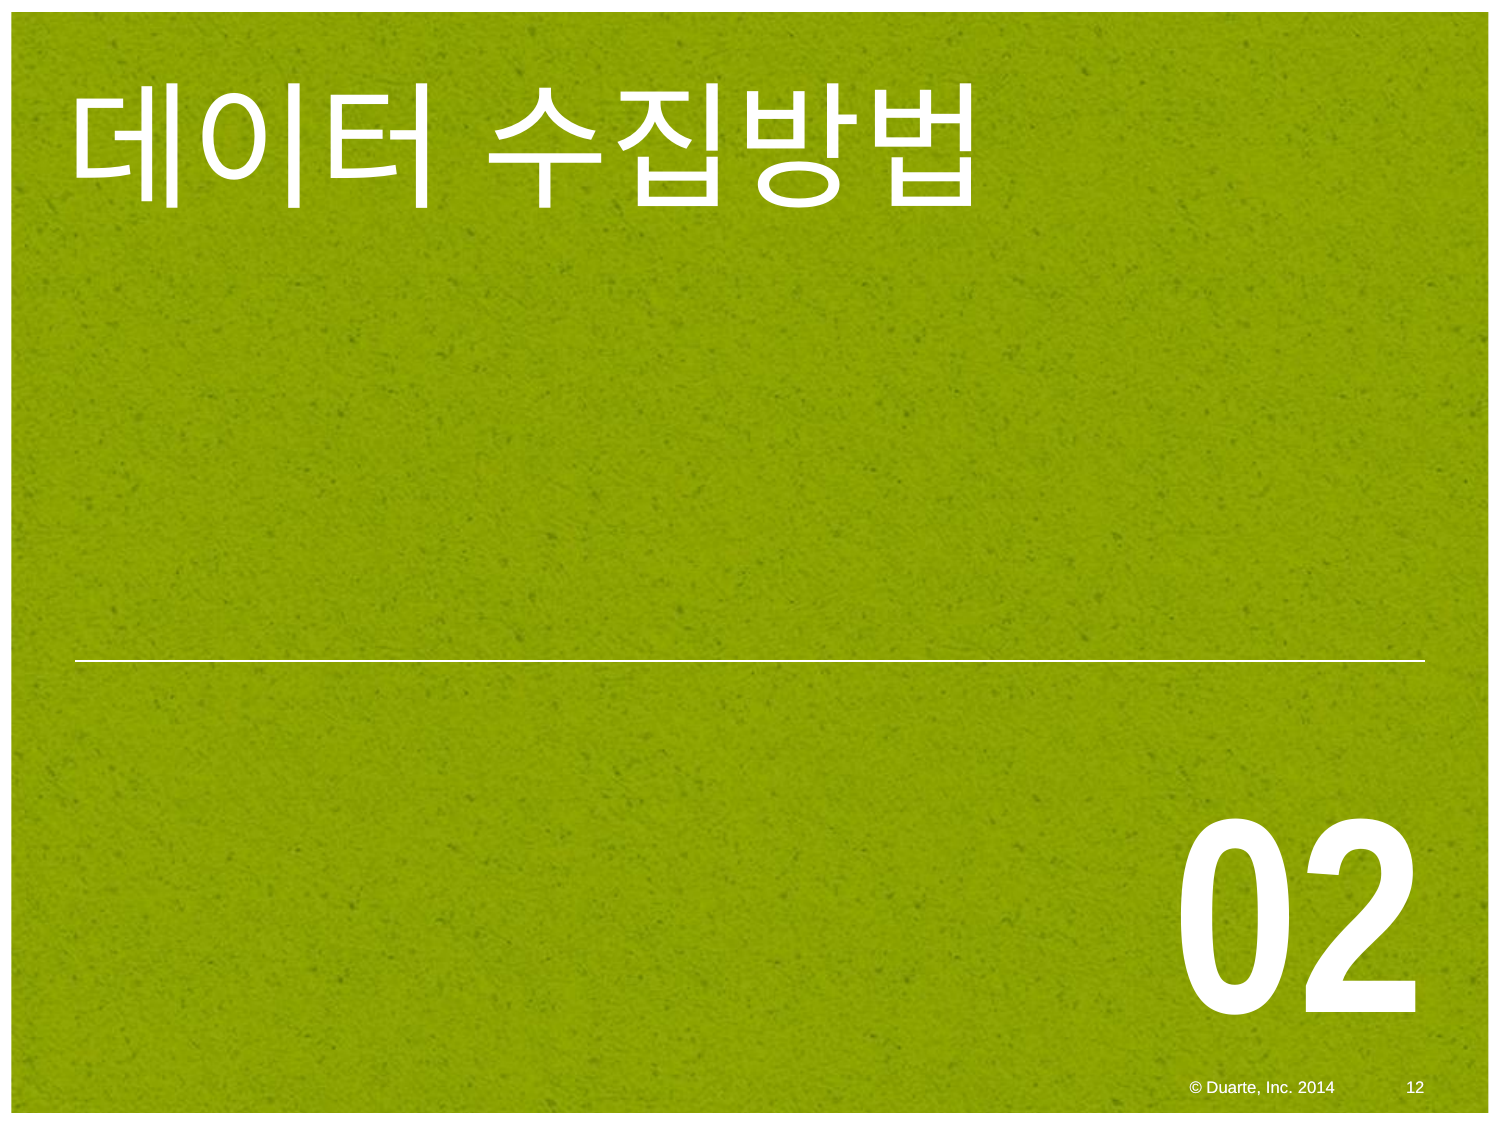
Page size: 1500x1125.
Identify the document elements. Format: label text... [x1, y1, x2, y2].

title 데이터 수집방법 [65, 79, 1415, 614]
list 02 [991, 686, 1425, 1050]
picture [12, 12, 1488, 1113]
